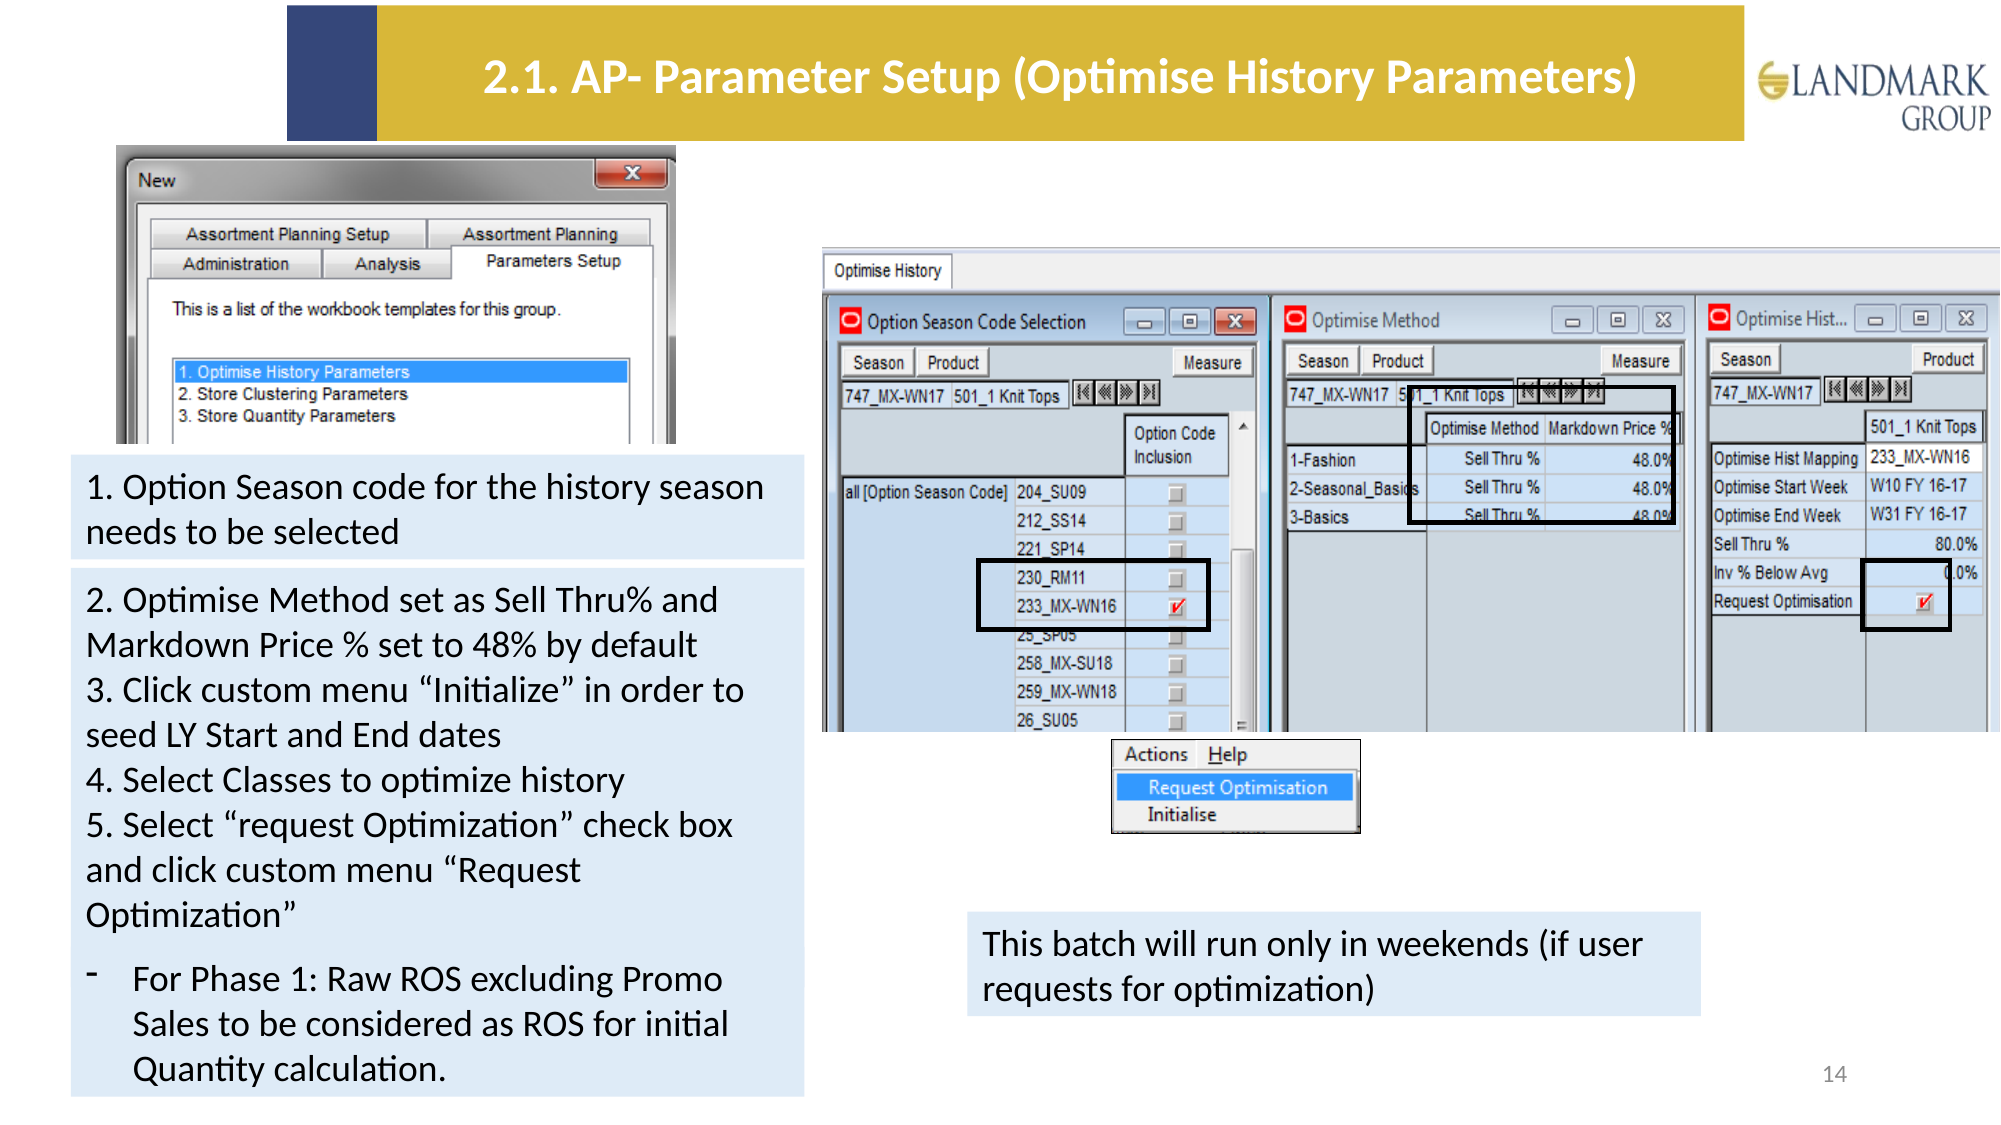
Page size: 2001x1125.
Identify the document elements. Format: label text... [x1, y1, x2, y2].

slide_number 14 [1412, 1042, 1863, 1103]
text_box 2. Optimise Method set as Sell Thru% and Markdown Price % set to 48% by default 3. Click custom menu “Initialize” in order to seed LY Start and End dates 4. Select Classes to optimize history 5. Select “request Optimization” check box and click custom menu “Request Optimization” [70, 567, 805, 946]
picture [1749, 47, 2000, 140]
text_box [286, 5, 1745, 141]
picture [822, 247, 2000, 732]
picture [1111, 739, 1361, 834]
picture [116, 145, 676, 444]
text_box This batch will run only in weekends (if user requests for optimization) [967, 911, 1701, 1017]
text_box For Phase 1: Raw ROS excluding Promo Sales to be considered as ROS for initial Quantity calculation. [70, 946, 805, 1097]
text_box 1. Option Season code for the history season needs to be selected [70, 454, 805, 560]
